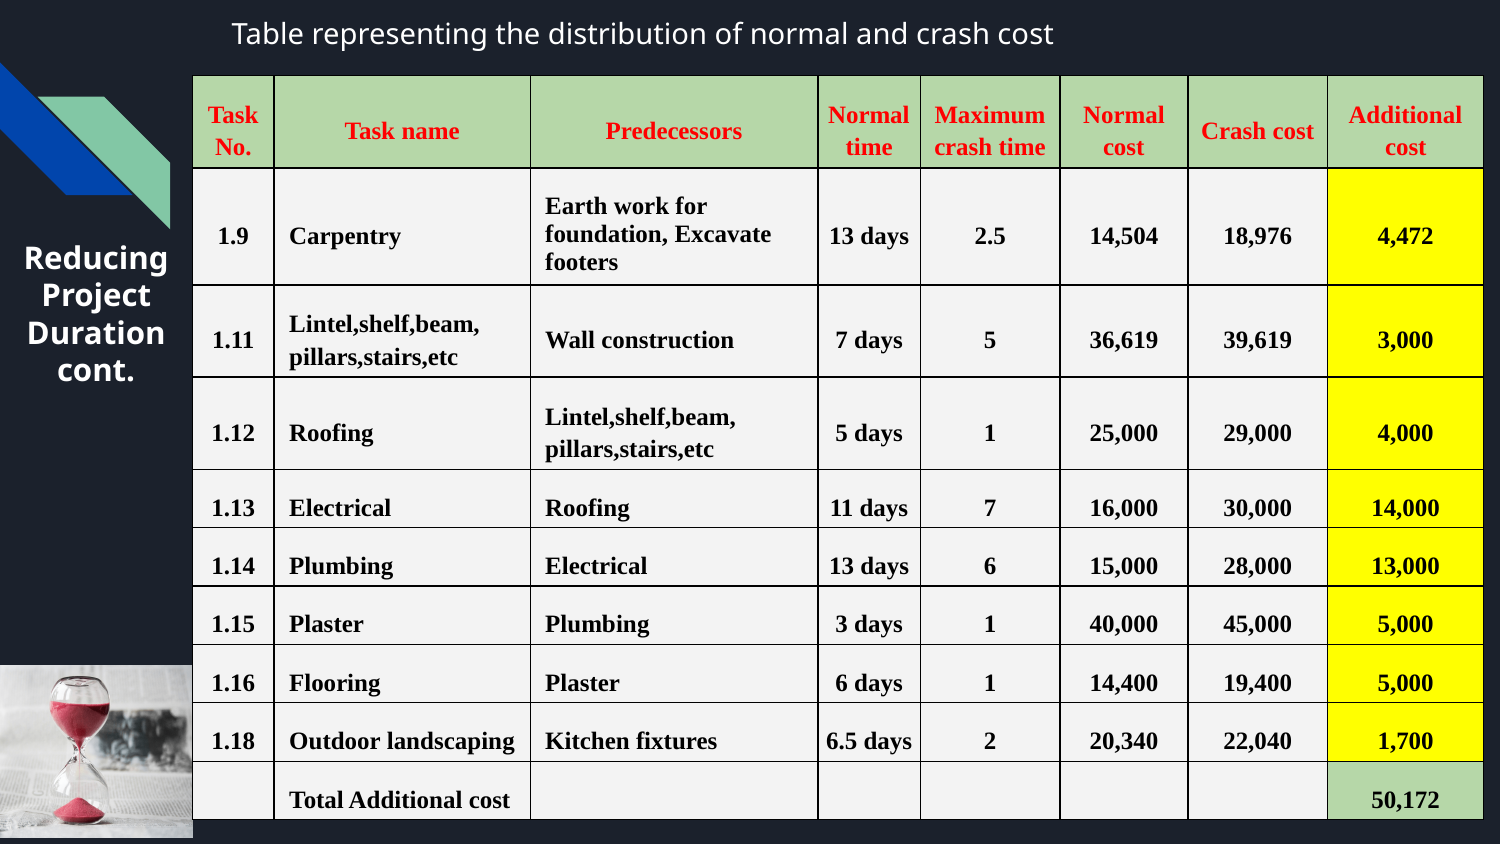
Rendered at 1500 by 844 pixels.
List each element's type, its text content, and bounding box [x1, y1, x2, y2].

table_cell 6 [921, 528, 1059, 585]
table_cell 1.12 [193, 378, 273, 469]
table_cell 40,000 [1061, 587, 1187, 644]
table_cell [531, 762, 817, 819]
table_cell [921, 762, 1059, 819]
table_cell 2 [921, 703, 1059, 761]
table_cell Plumbing [531, 587, 817, 644]
table_cell 18,976 [1189, 169, 1327, 284]
table_cell 1 [921, 378, 1059, 469]
table_cell Electrical [275, 470, 530, 527]
table_cell 1.18 [196, 703, 273, 761]
table_header Crash cost [1189, 76, 1327, 167]
table_cell 1,700 [1328, 703, 1483, 761]
table_cell 14,400 [1061, 645, 1187, 702]
table_cell 50,172 [1328, 762, 1483, 819]
table_cell 2.5 [921, 169, 1059, 284]
table_cell 1.11 [193, 286, 273, 376]
text_box Table representing the distribution of normal and crash cost [216, 0, 1099, 45]
table_cell Electrical [531, 528, 817, 585]
table_cell 36,619 [1061, 286, 1187, 376]
table_cell 14,000 [1328, 470, 1483, 527]
table_cell 13,000 [1328, 528, 1483, 585]
table_cell 13 days [819, 528, 920, 585]
table_header Normal cost [1061, 76, 1187, 167]
table_cell 1 [921, 645, 1059, 702]
table_cell 3,000 [1328, 286, 1483, 376]
table_cell 16,000 [1061, 470, 1187, 527]
table_cell Plumbing [275, 528, 530, 585]
table_cell Roofing [531, 470, 817, 527]
table_cell Earth work for foundation, Excavate footers [531, 169, 817, 284]
table_cell Roofing [275, 378, 530, 469]
table_cell 39,619 [1189, 286, 1327, 376]
table_cell 11 days [819, 470, 920, 527]
table_cell Lintel,shelf,beam, pillars,stairs,etc [531, 378, 817, 469]
table_cell 30,000 [1189, 470, 1327, 527]
table_cell 3 days [819, 587, 920, 644]
table_cell [1061, 762, 1187, 819]
picture [0, 665, 193, 838]
table_header Task No. [193, 76, 273, 167]
table_cell Flooring [275, 645, 530, 702]
table_cell 22,040 [1189, 703, 1327, 761]
table_cell 7 days [819, 286, 920, 376]
table_cell 1.13 [193, 470, 273, 527]
table_cell [819, 762, 920, 819]
table_cell 25,000 [1061, 378, 1187, 469]
table_cell 5,000 [1328, 587, 1483, 644]
table_cell [1189, 762, 1327, 819]
table_cell 6.5 days [819, 703, 920, 761]
table_cell 28,000 [1189, 528, 1327, 585]
table_cell 45,000 [1189, 587, 1327, 644]
table_cell 6 days [819, 645, 920, 702]
table_cell 5,000 [1328, 645, 1483, 702]
table_cell 29,000 [1189, 378, 1327, 469]
table_cell Kitchen fixtures [531, 703, 817, 761]
table_cell 4,472 [1328, 169, 1483, 284]
table_header Additional cost [1328, 76, 1483, 167]
table_cell Lintel,shelf,beam, pillars,stairs,etc [275, 286, 530, 376]
table_cell Plaster [531, 645, 817, 702]
table_header Maximum crash time [921, 76, 1059, 167]
table_cell 1.14 [193, 528, 273, 585]
table_cell Plaster [275, 587, 530, 644]
table_header Normal time [819, 76, 920, 167]
table_header Predecessors [531, 76, 817, 167]
table_cell 1.15 [193, 587, 273, 644]
table_cell Total Additional cost [275, 762, 530, 819]
table_cell [196, 762, 273, 819]
table_cell 1 [921, 587, 1059, 644]
table_cell 1.9 [193, 169, 273, 284]
table_cell 19,400 [1189, 645, 1327, 702]
table_cell 4,000 [1328, 378, 1483, 469]
table_cell 20,340 [1061, 703, 1187, 761]
table_cell 13 days [819, 169, 920, 284]
table_cell Outdoor landscaping [275, 703, 530, 761]
table_cell 14,504 [1061, 169, 1187, 284]
table_cell Wall construction [531, 286, 817, 376]
table_cell 15,000 [1061, 528, 1187, 585]
table_cell Carpentry [275, 169, 530, 284]
table_cell 7 [921, 470, 1059, 527]
table_cell 5 [921, 286, 1059, 376]
table_header Task name [275, 76, 530, 167]
table_cell 1.16 [193, 645, 273, 702]
text_box Reducing Project Duration cont. [0, 223, 193, 461]
table_cell 5 days [819, 378, 920, 469]
